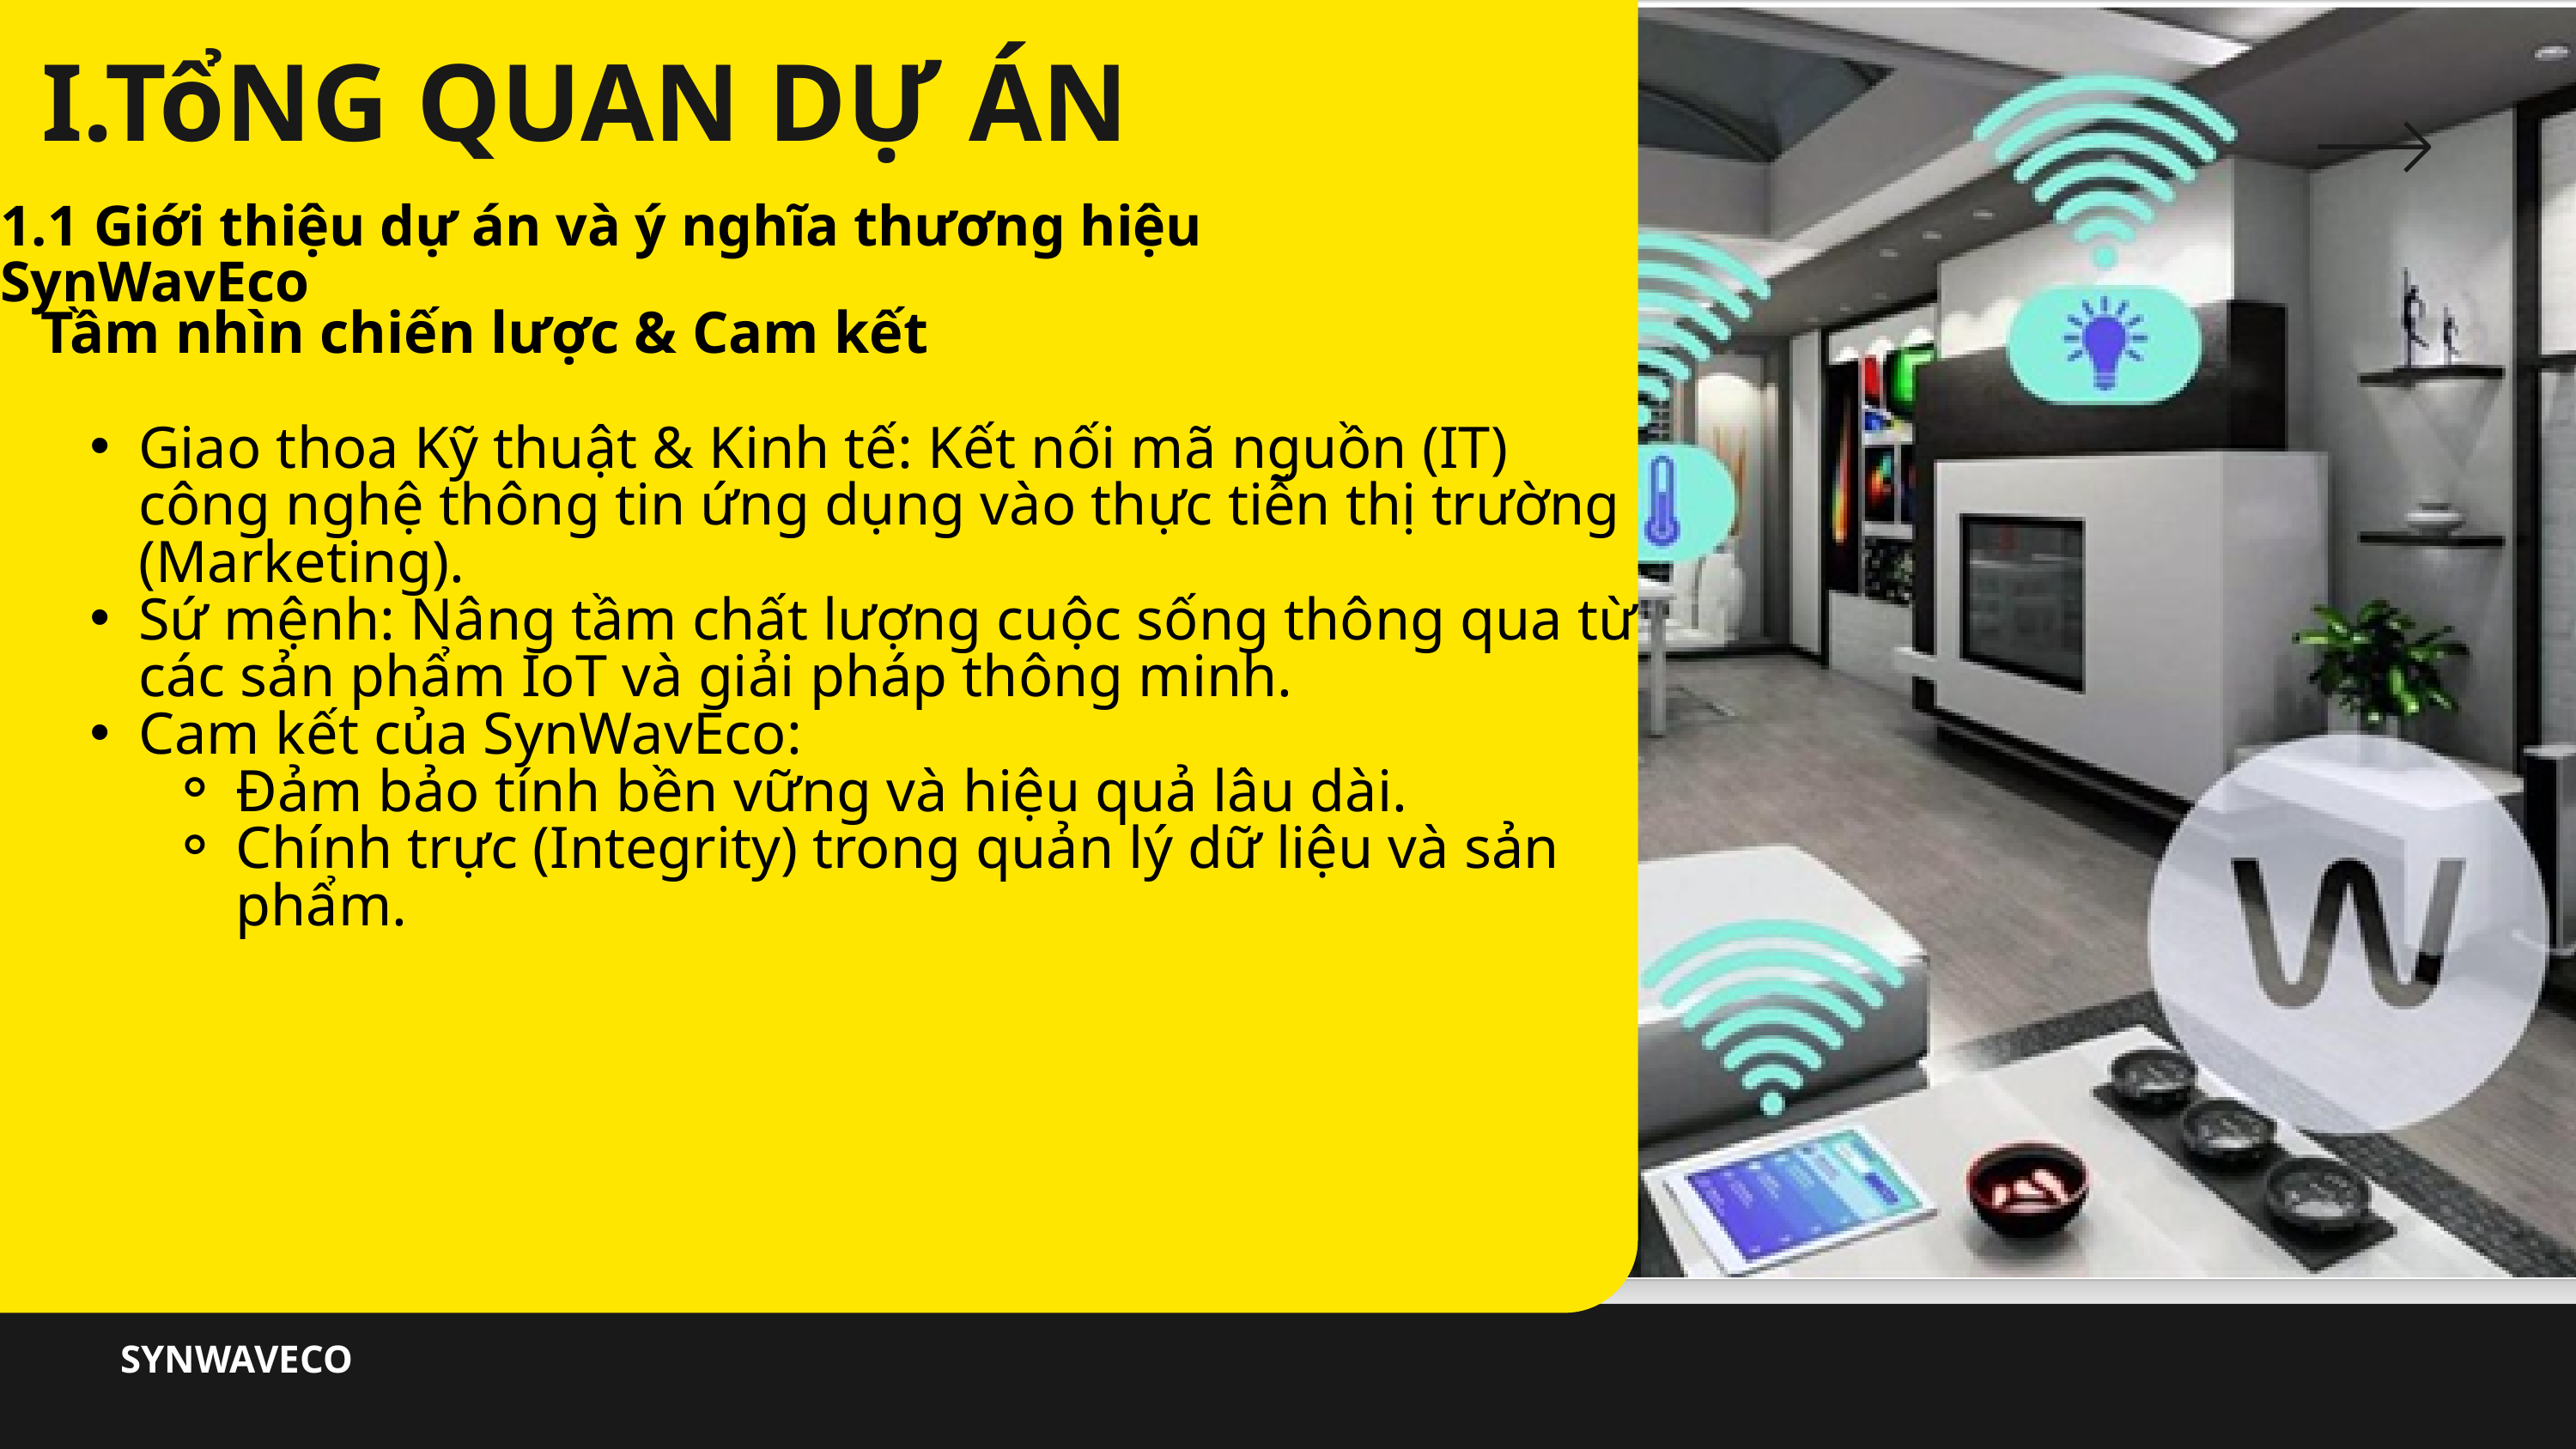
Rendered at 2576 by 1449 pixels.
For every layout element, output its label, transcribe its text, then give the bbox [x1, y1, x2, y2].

text_box [0, 1323, 2576, 1449]
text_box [40, 45, 1899, 634]
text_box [0, 0, 1638, 1313]
text_box SYNWAVECO [113, 1343, 370, 1381]
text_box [1176, 0, 2576, 1341]
